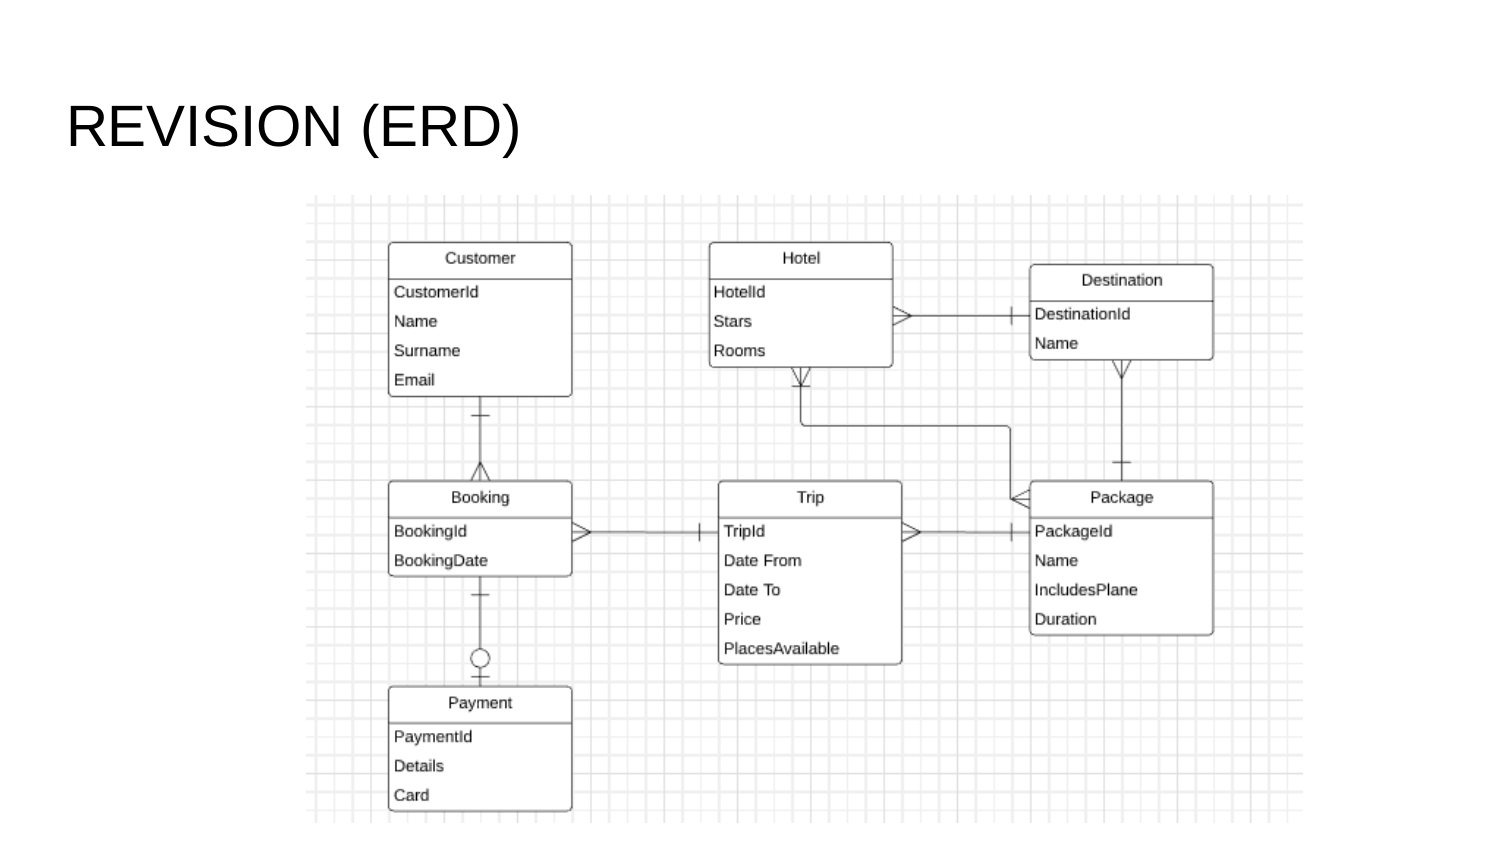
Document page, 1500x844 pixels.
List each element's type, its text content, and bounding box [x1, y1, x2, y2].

picture [305, 195, 1303, 823]
title REVISION (ERD) [51, 72, 1449, 167]
